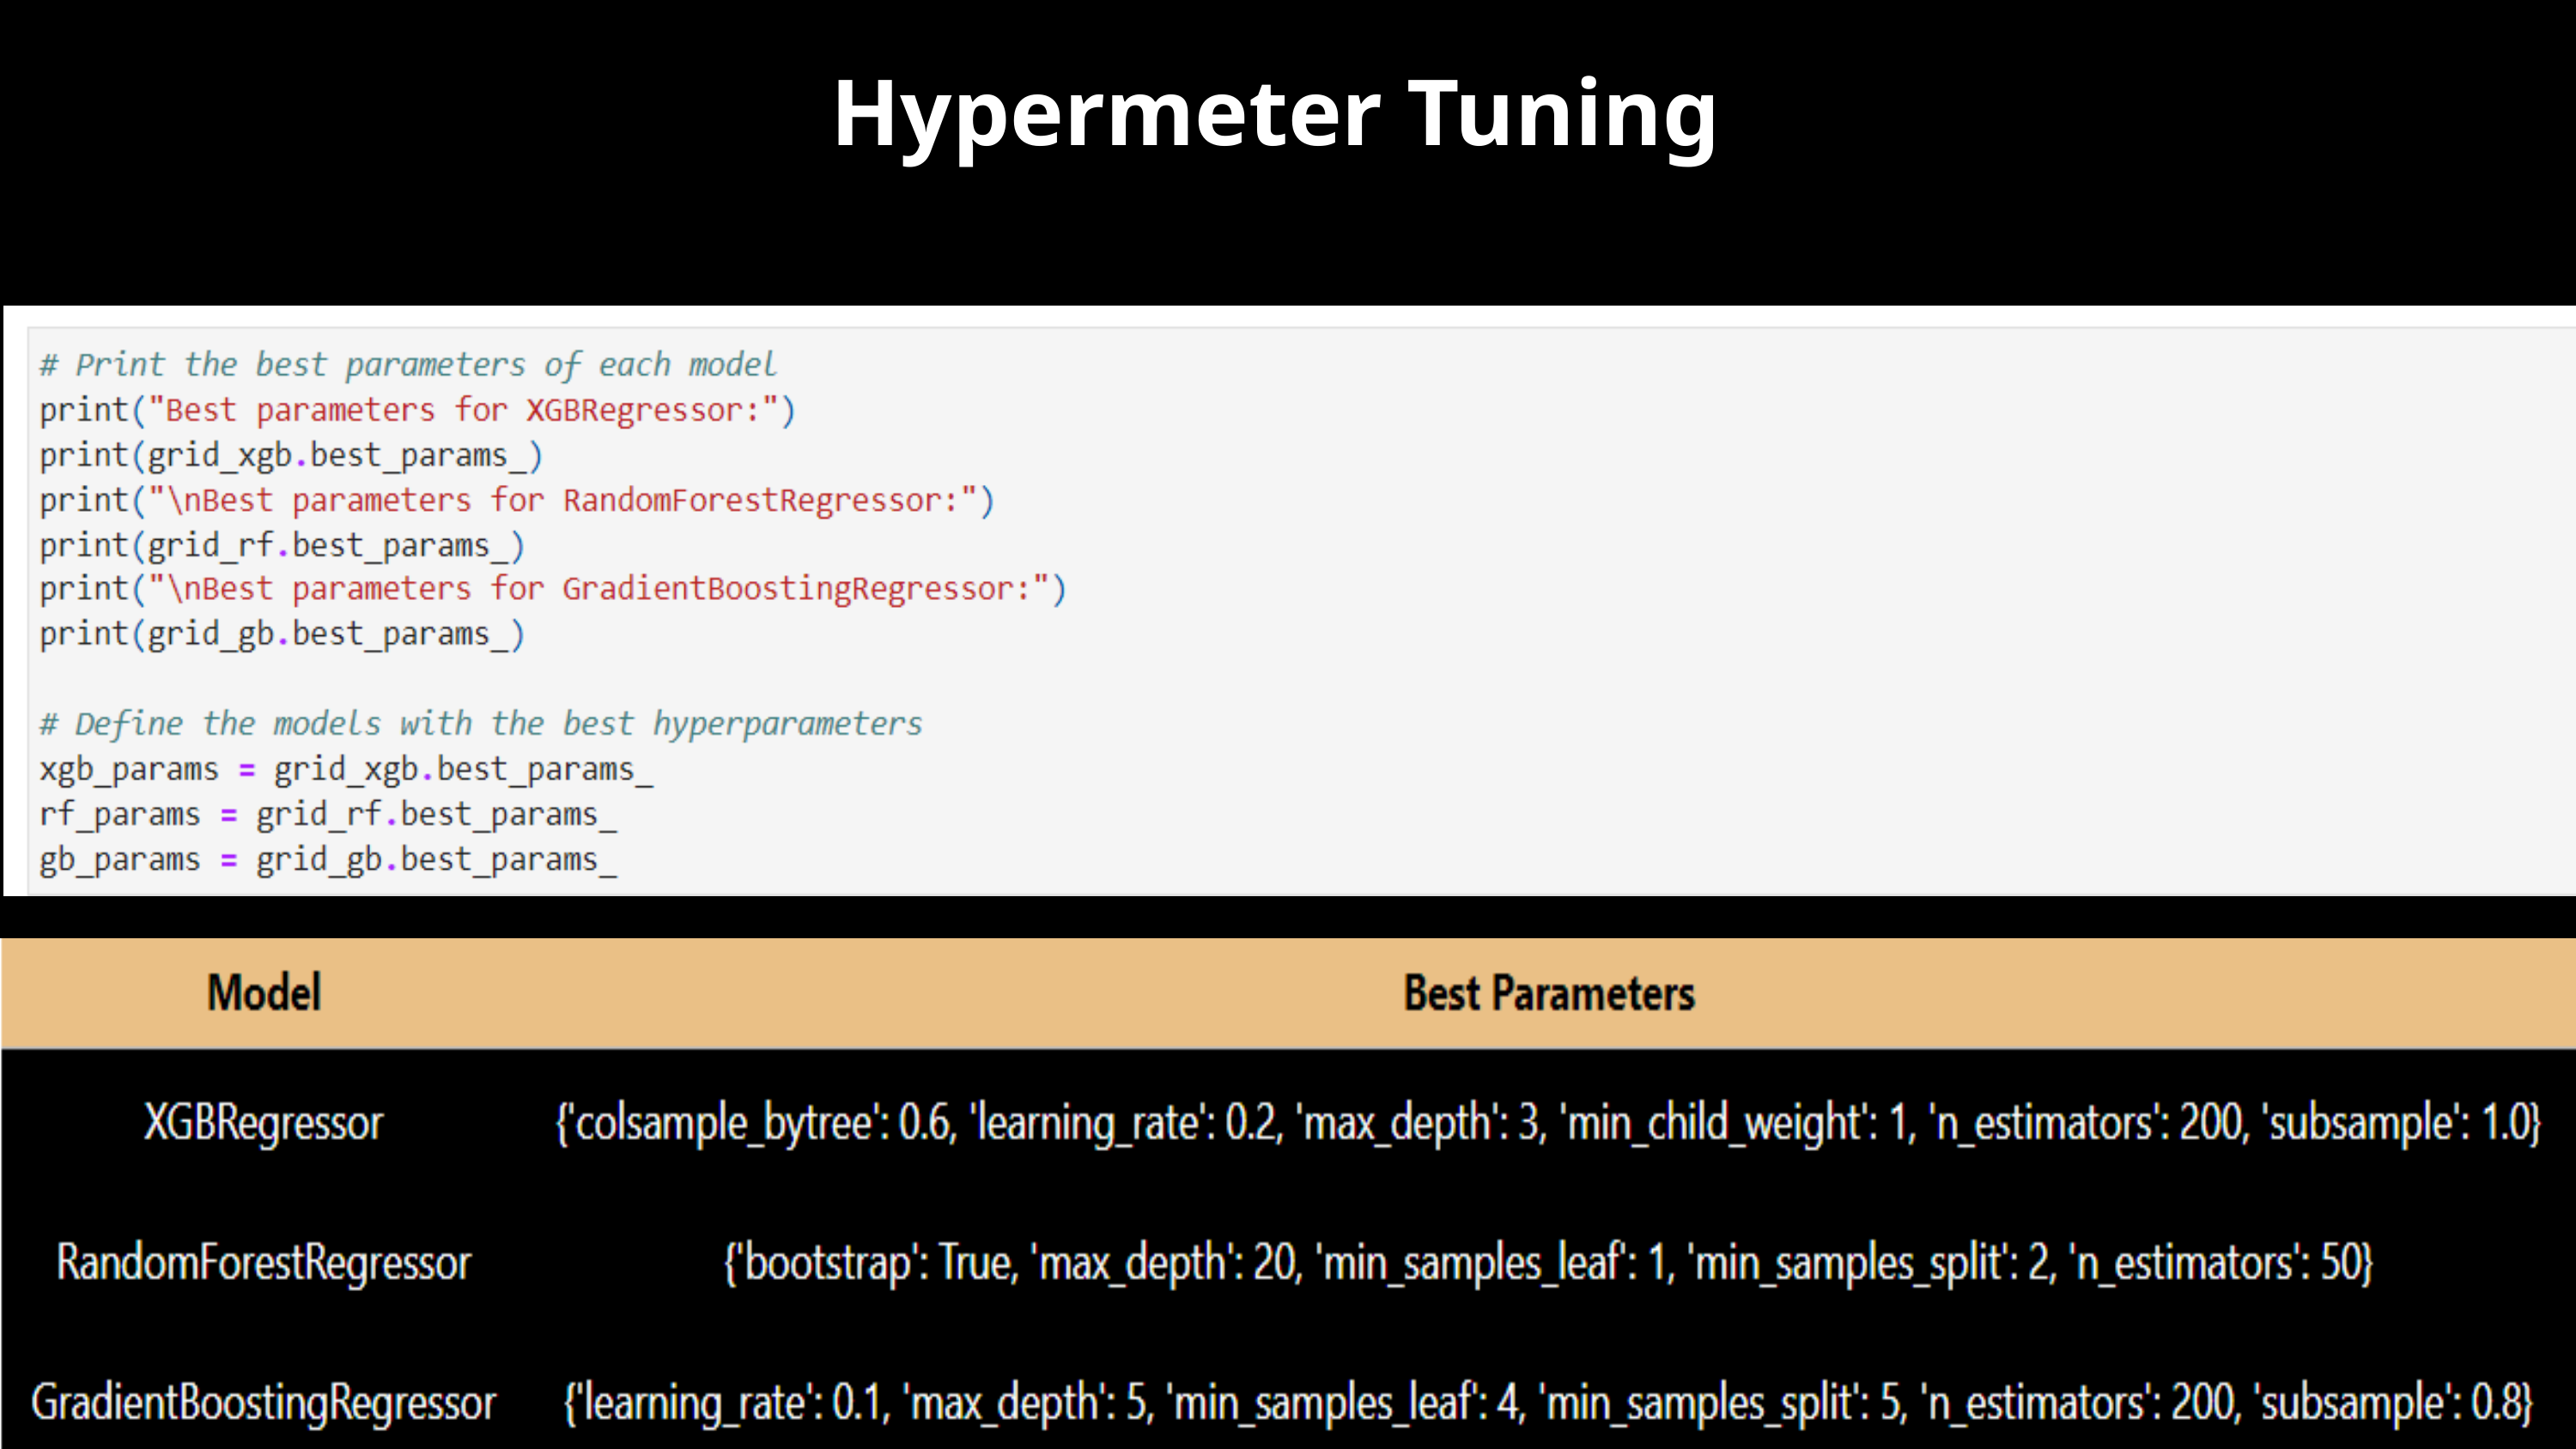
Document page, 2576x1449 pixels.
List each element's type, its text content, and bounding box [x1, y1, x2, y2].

picture [0, 938, 2576, 1449]
text_box Hypermeter Tuning [817, 48, 1759, 171]
picture [3, 305, 2576, 896]
